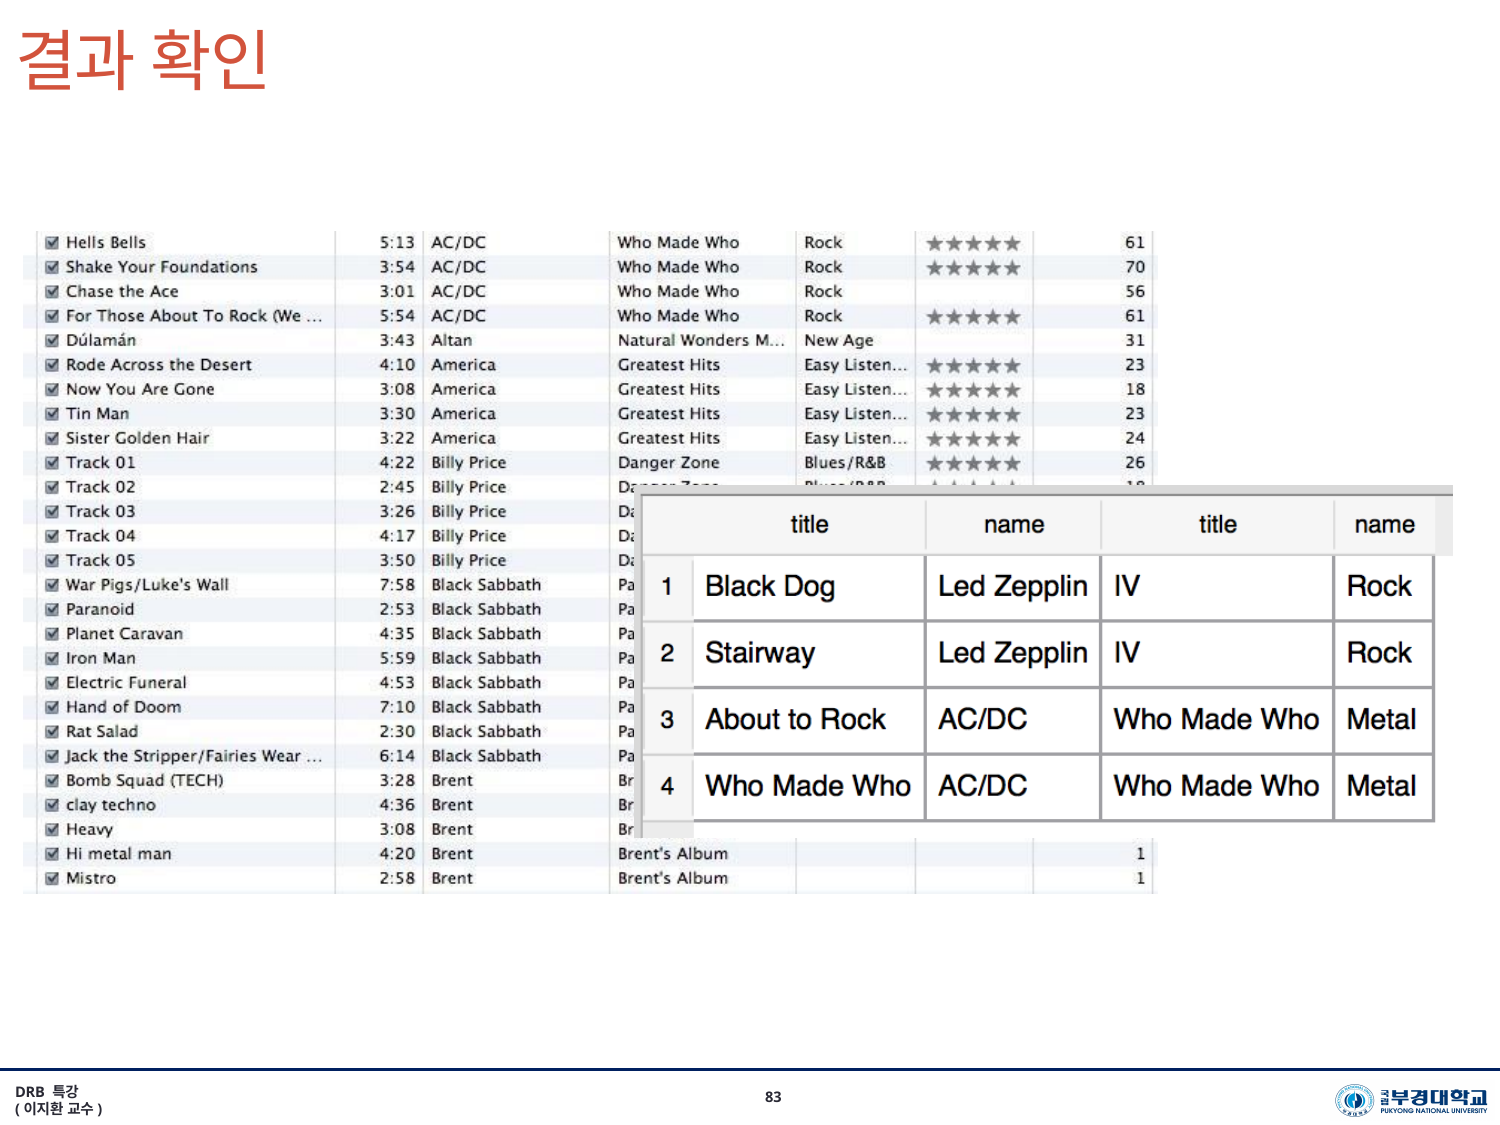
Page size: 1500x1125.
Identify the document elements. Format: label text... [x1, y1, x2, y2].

title 결과 확인 [0, 1, 1500, 116]
slide_number DRB 특강 (이지환 교수) [0, 1082, 303, 1118]
picture [23, 230, 1453, 895]
picture [1330, 1079, 1495, 1121]
